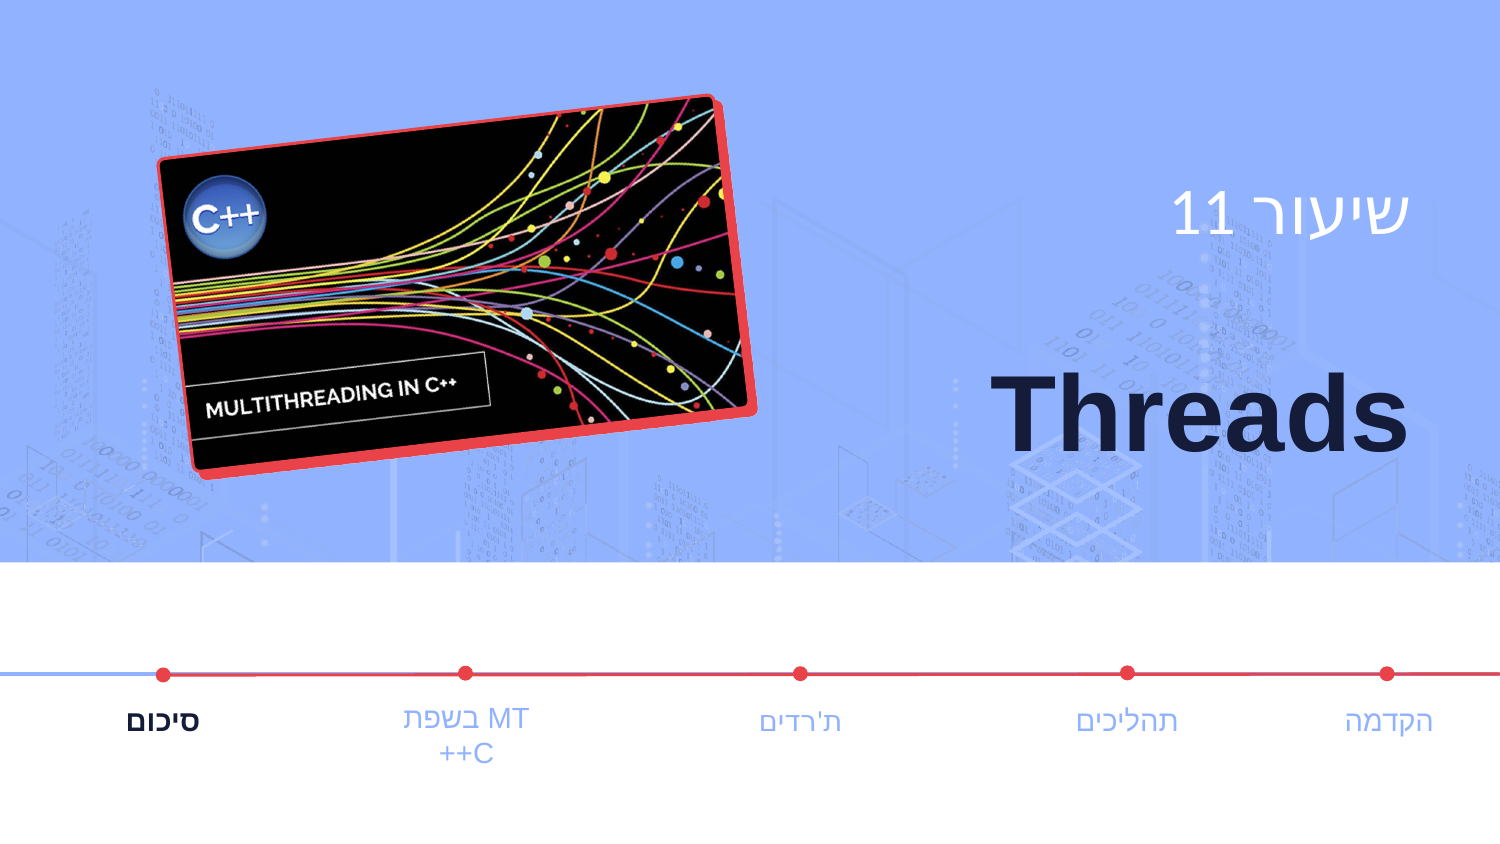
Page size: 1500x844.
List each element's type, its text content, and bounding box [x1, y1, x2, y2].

text_box [459, 667, 472, 672]
text_box MT בשפת C++ [385, 699, 548, 757]
text_box תהליכים [1046, 702, 1209, 760]
text_box הקדמה [1308, 702, 1471, 760]
text_box [1122, 666, 1133, 671]
picture [163, 100, 744, 467]
text_box סיכום [82, 702, 244, 760]
text_box [157, 669, 169, 681]
text_box [1381, 667, 1393, 672]
title Threads [590, 233, 1412, 473]
subtitle ת'רדים [719, 702, 882, 760]
list למדנו על ספריית STL שמכילה הגדרות של מבני נתונים, פונקציות ואלגוריתמים שימושיים שנבדקו ונמדדו ע"י מפתחים מאוד מוכשרים היום נלמד משהו חדש לגמרי, על גישת תכנות שיכולה לשפר משמעותית ביצועיים וחווית משתמש בחלק מהתוכנות שנכתוב – תכנות מקבילי [0, 0, 1500, 562]
subtitle שיעור 11 [739, 167, 1412, 221]
text_box [794, 667, 806, 672]
